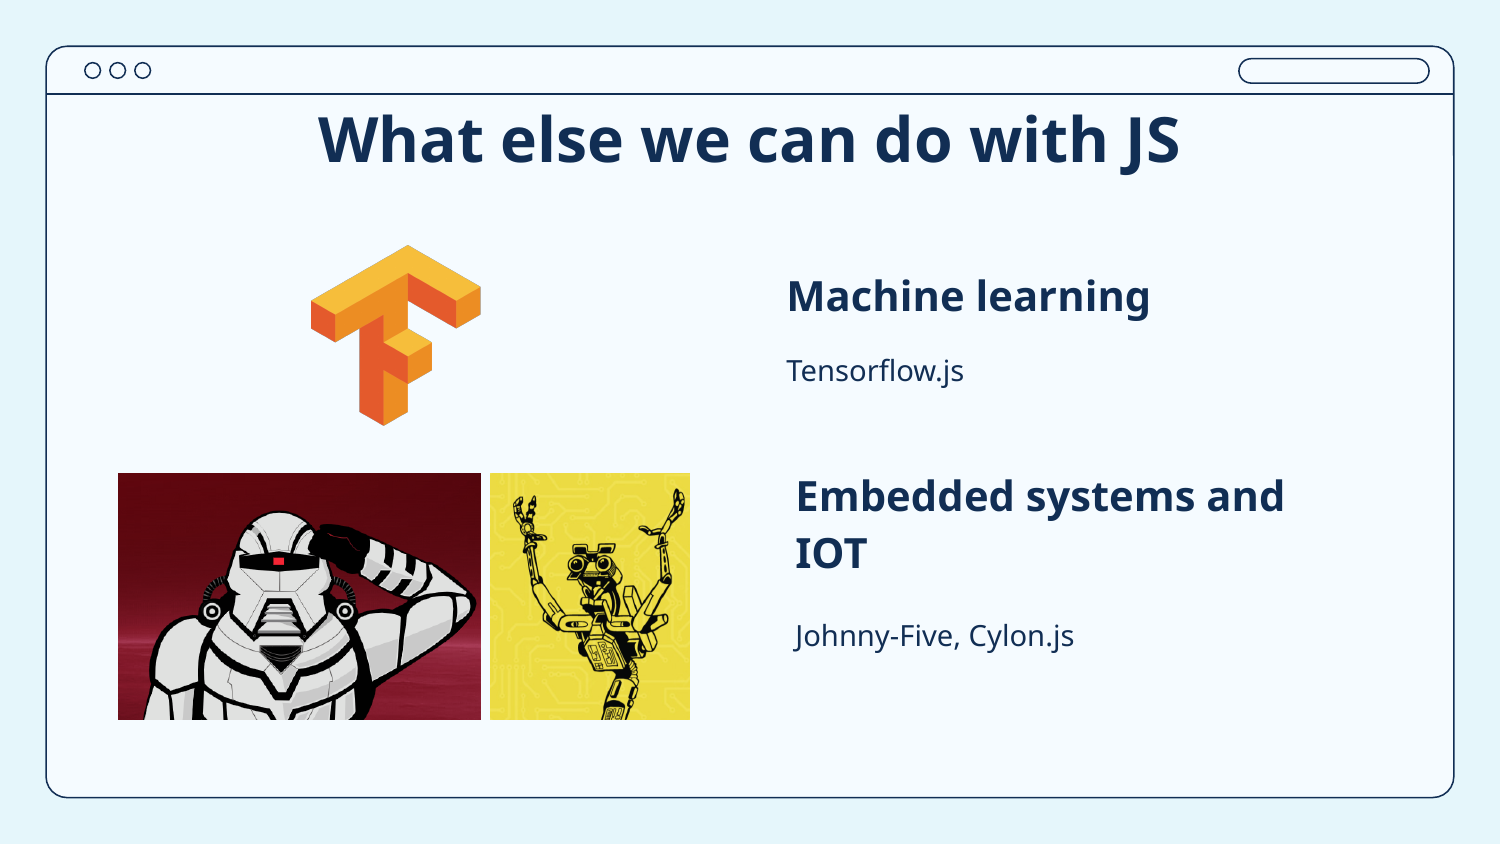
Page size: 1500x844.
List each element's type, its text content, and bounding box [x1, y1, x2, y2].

subtitle Embedded systems and IOT [780, 469, 1315, 593]
subtitle Johnny-Five, Cylon.js [780, 596, 1249, 674]
picture [311, 244, 481, 426]
subtitle Machine learning [771, 267, 1258, 336]
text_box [117, 473, 690, 720]
title What else we can do with JS [118, 85, 1382, 180]
subtitle Tensorflow.js [771, 336, 1088, 414]
